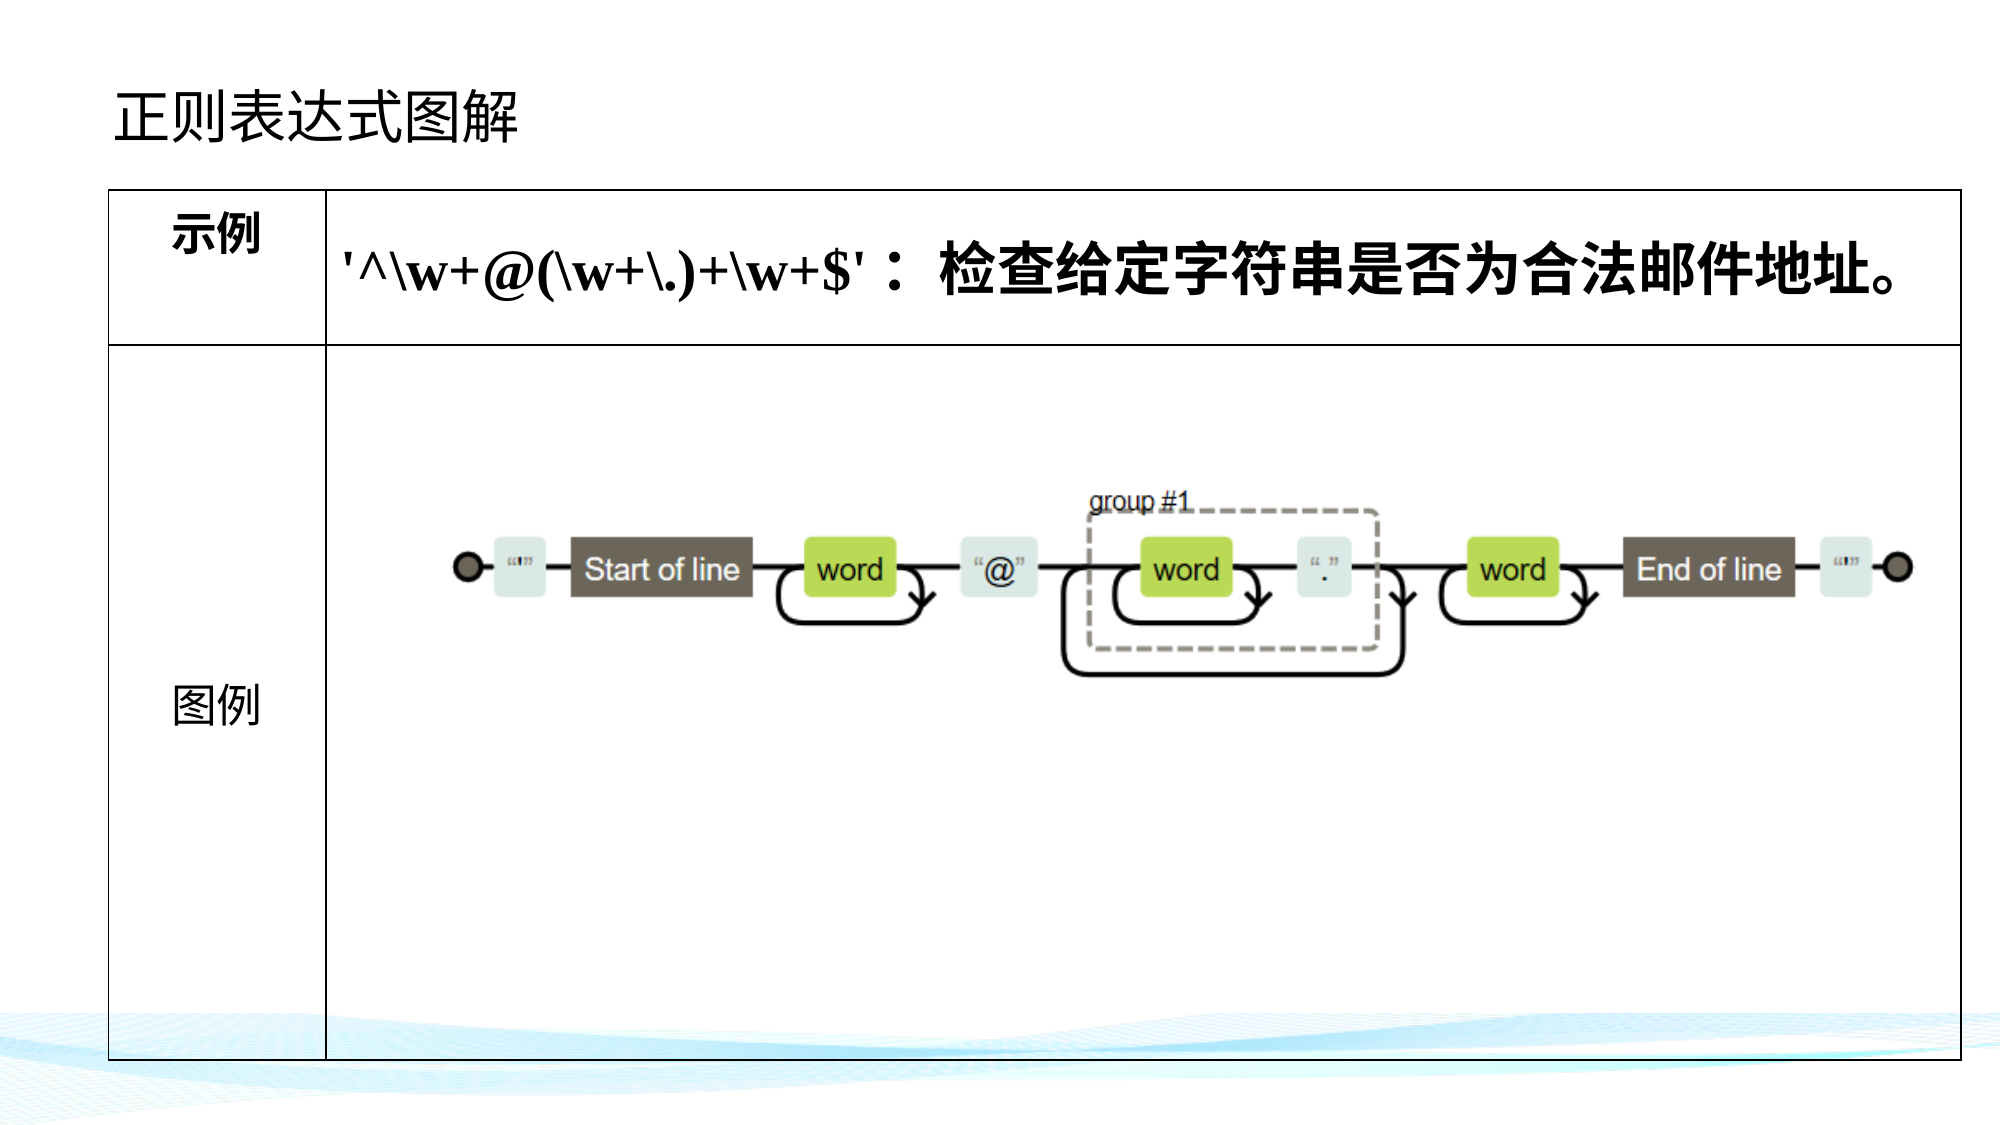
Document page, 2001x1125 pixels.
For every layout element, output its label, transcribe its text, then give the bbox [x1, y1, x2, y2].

table_header 示例 [109, 191, 325, 344]
table_cell [327, 346, 1960, 1059]
picture [0, 1013, 2000, 1125]
picture [419, 479, 1956, 699]
table_header '^\w+@(\w+\.)+\w+$'：检查给定字符串是否为合法邮件地址。 [327, 191, 1960, 344]
text_box 正则表达式图解 [97, 72, 1878, 191]
table_cell 图例 [109, 346, 325, 1059]
